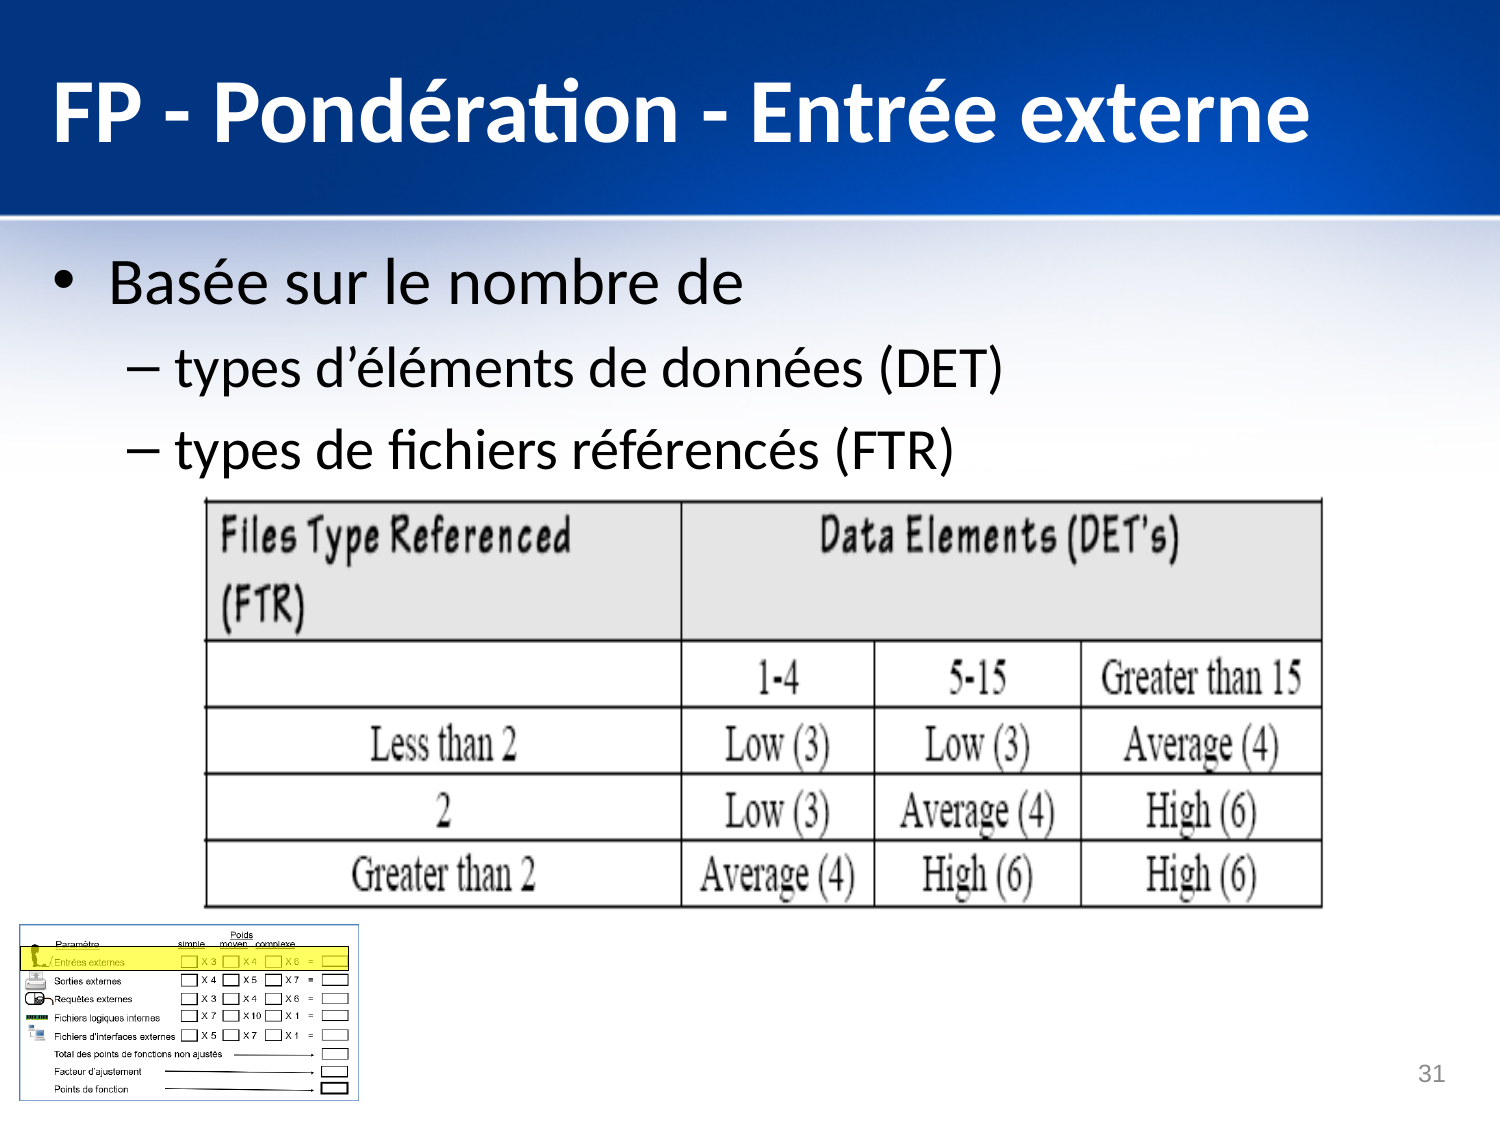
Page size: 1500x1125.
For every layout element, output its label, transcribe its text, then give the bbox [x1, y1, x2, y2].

slide_number 31 [1111, 1042, 1462, 1103]
picture [0, 0, 1500, 1125]
list Basée sur le nombre de types d’éléments de données (DET) types de fichiers référencés (FTR) [37, 230, 1463, 1031]
text_box [64, 178, 1415, 427]
title FP - Pondération - Entrée externe [37, 12, 1462, 200]
